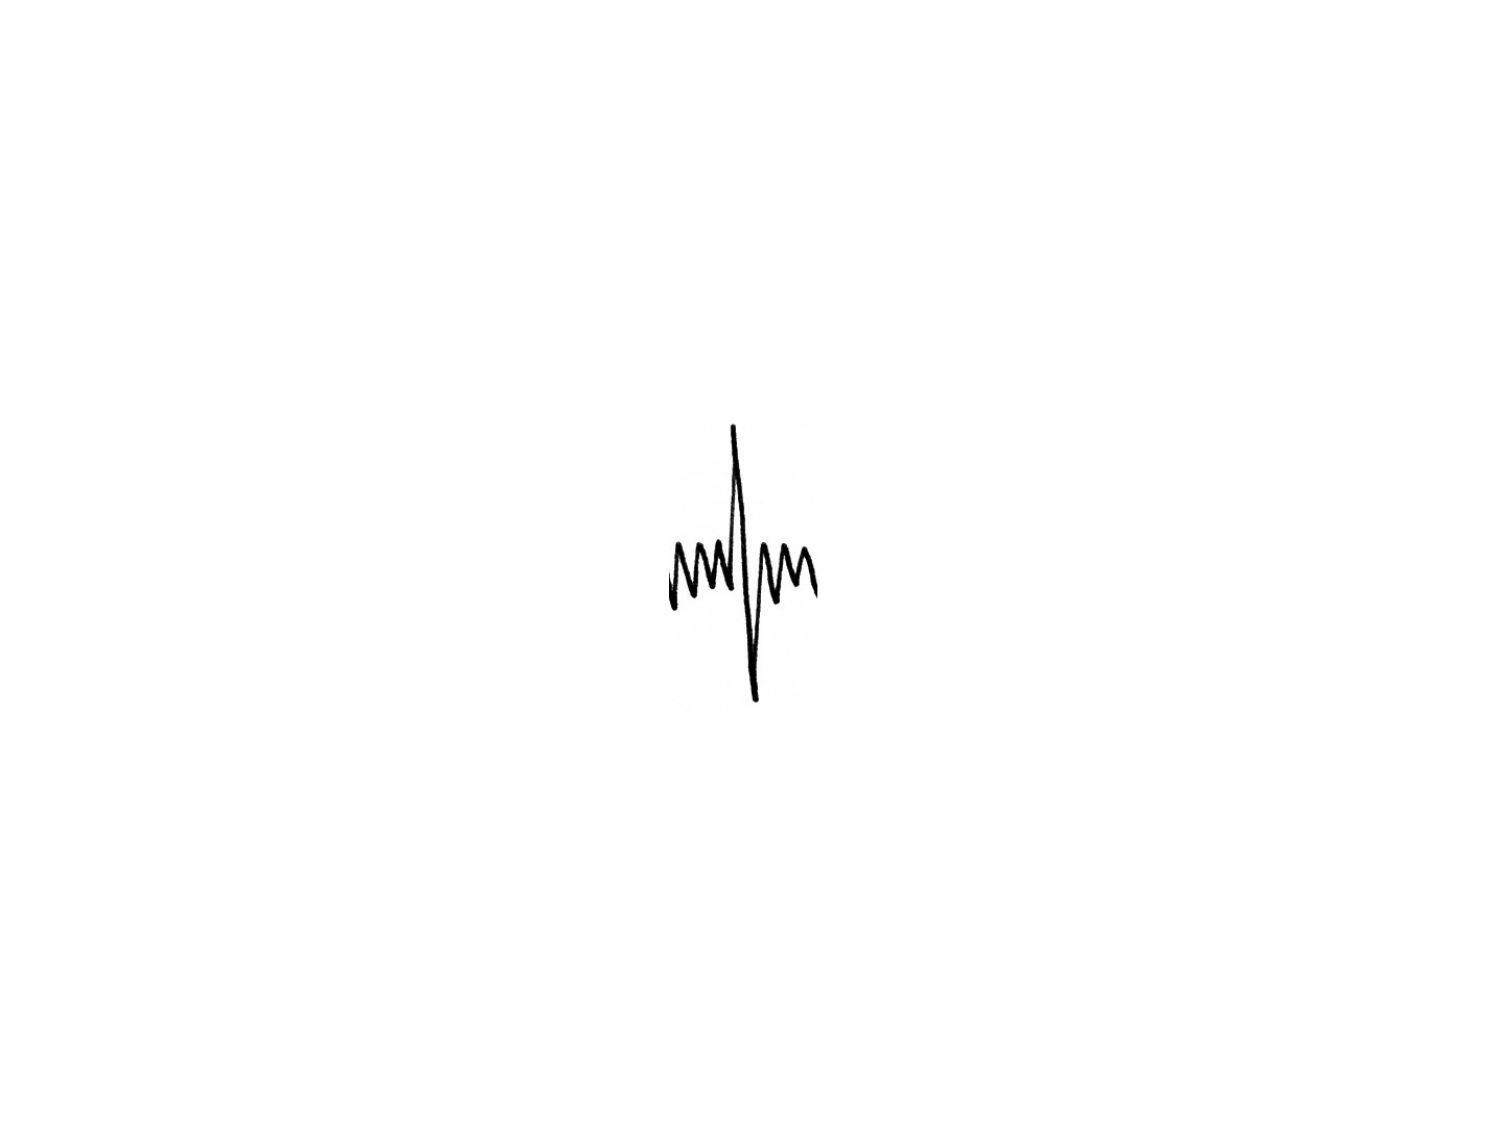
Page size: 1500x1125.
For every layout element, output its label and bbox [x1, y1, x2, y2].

picture [669, 411, 831, 714]
